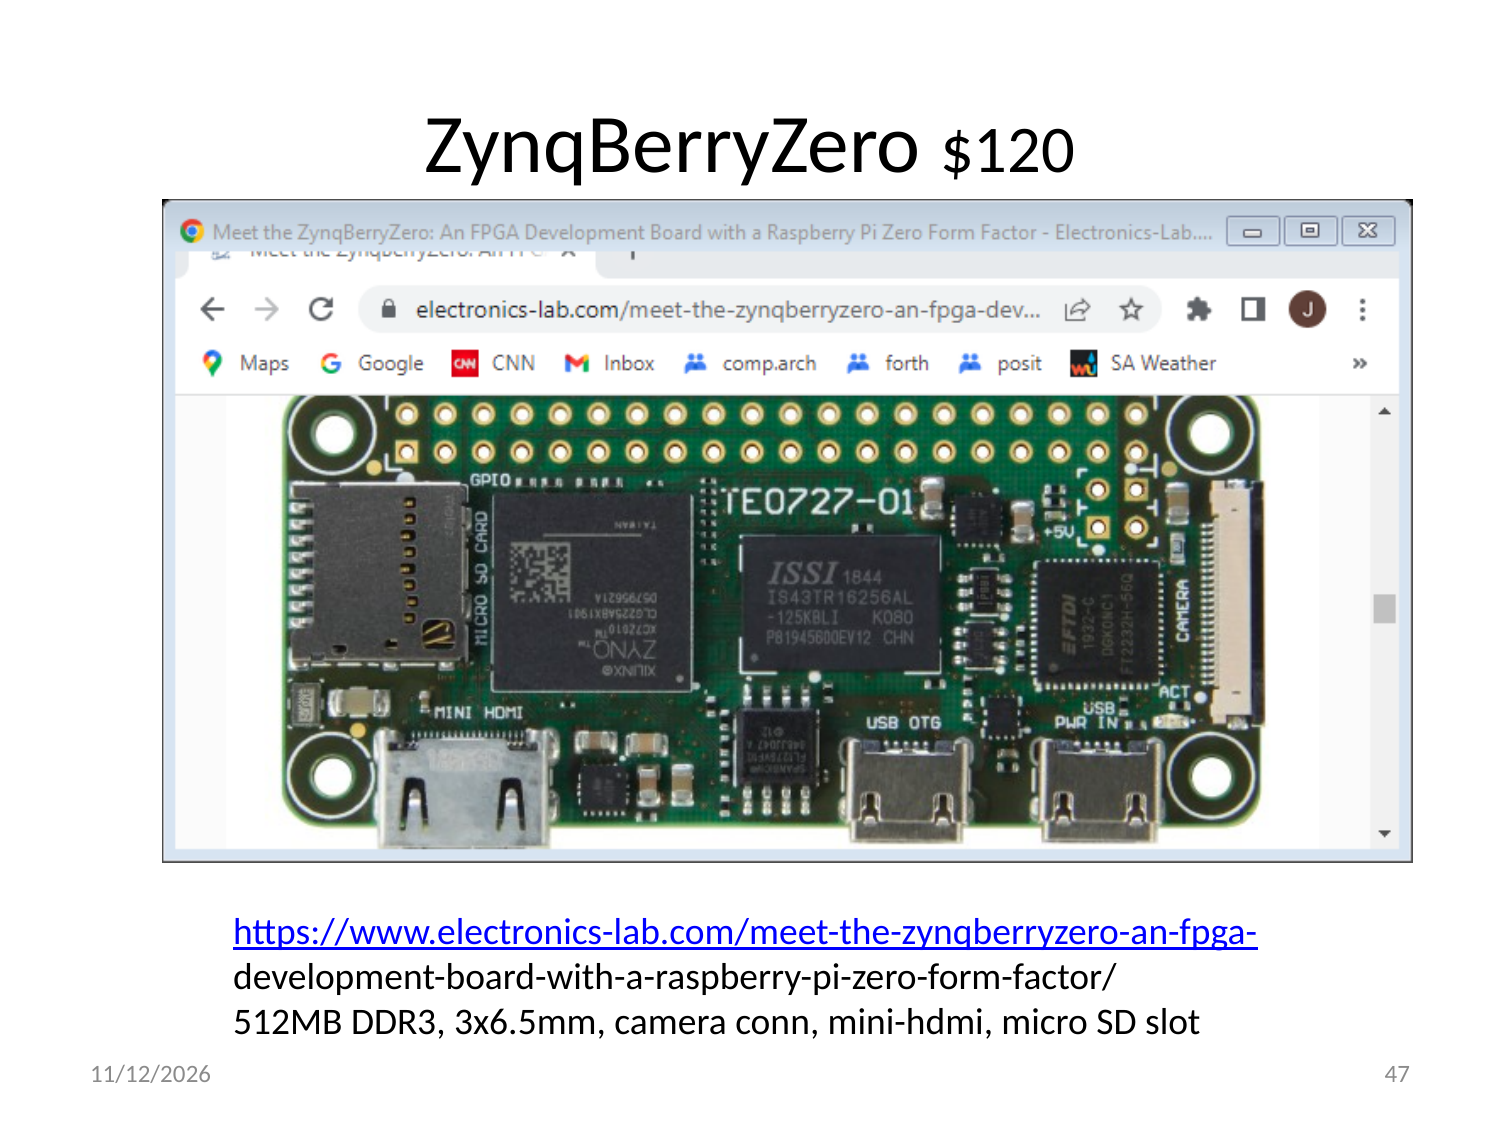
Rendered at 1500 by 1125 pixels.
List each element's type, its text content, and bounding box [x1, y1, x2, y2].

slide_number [75, 1042, 425, 1103]
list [162, 199, 1414, 863]
slide_number 47 [1074, 1042, 1425, 1103]
text_box https://www.electronics-lab.com/meet-the-zynqberryzero-an-fpga- development-board-with-a-raspberry-pi-zero-form-factor/ 512MB DDR3, 3x6.5mm, camera conn, mini-hdmi, micro SD slot [218, 899, 1274, 1050]
title ZynqBerryZero $120 [75, 45, 1425, 233]
